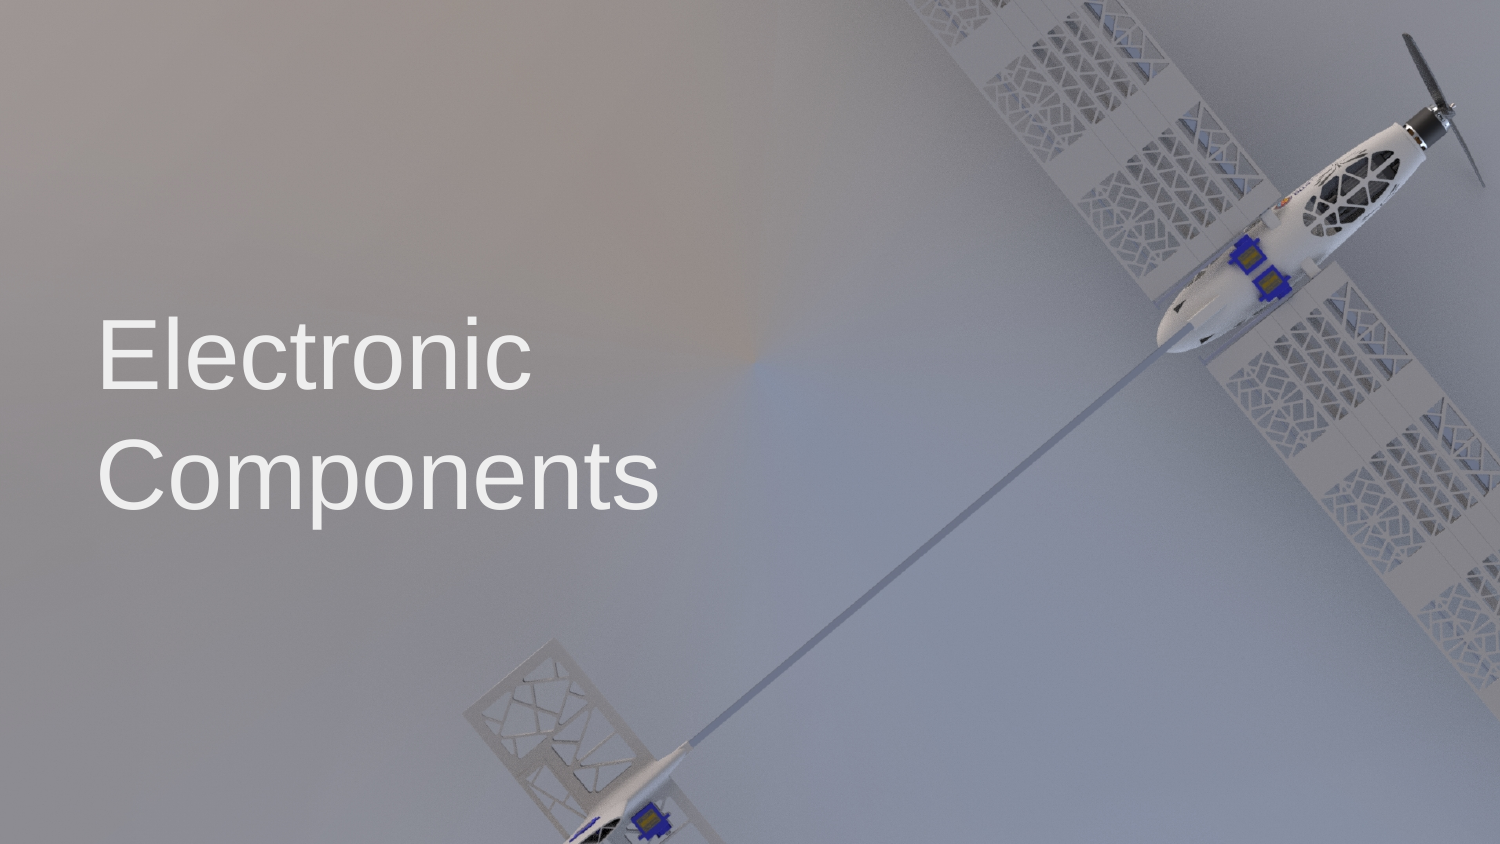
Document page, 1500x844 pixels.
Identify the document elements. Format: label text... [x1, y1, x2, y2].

title Electronic Components [80, 73, 1125, 745]
picture [0, 0, 1500, 844]
